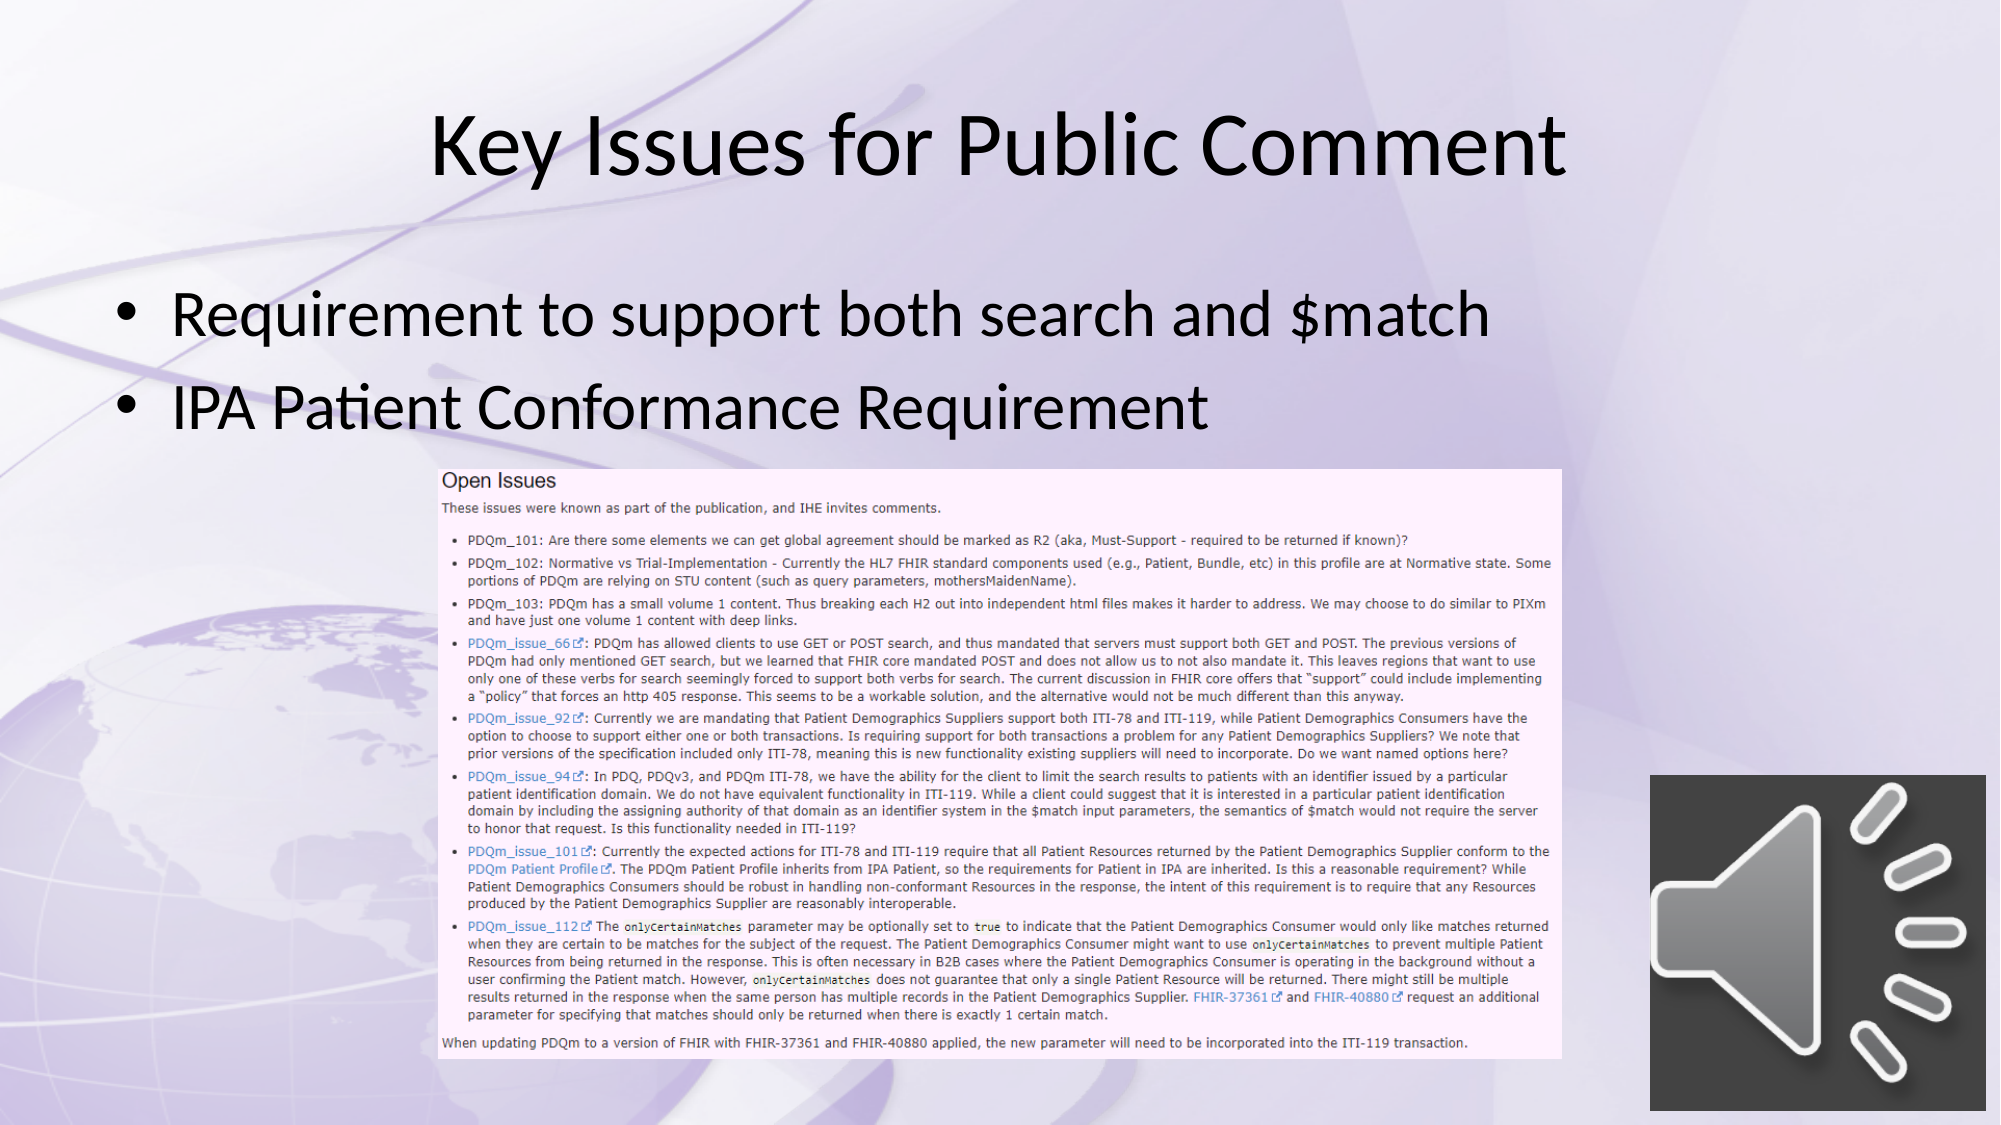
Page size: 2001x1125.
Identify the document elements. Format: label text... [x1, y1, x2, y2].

title Key Issues for Public Comment [99, 45, 1900, 233]
list Requirement to support both search and $match IPA Patient Conformance Requirement [99, 262, 1900, 1005]
picture [0, 0, 2000, 1125]
